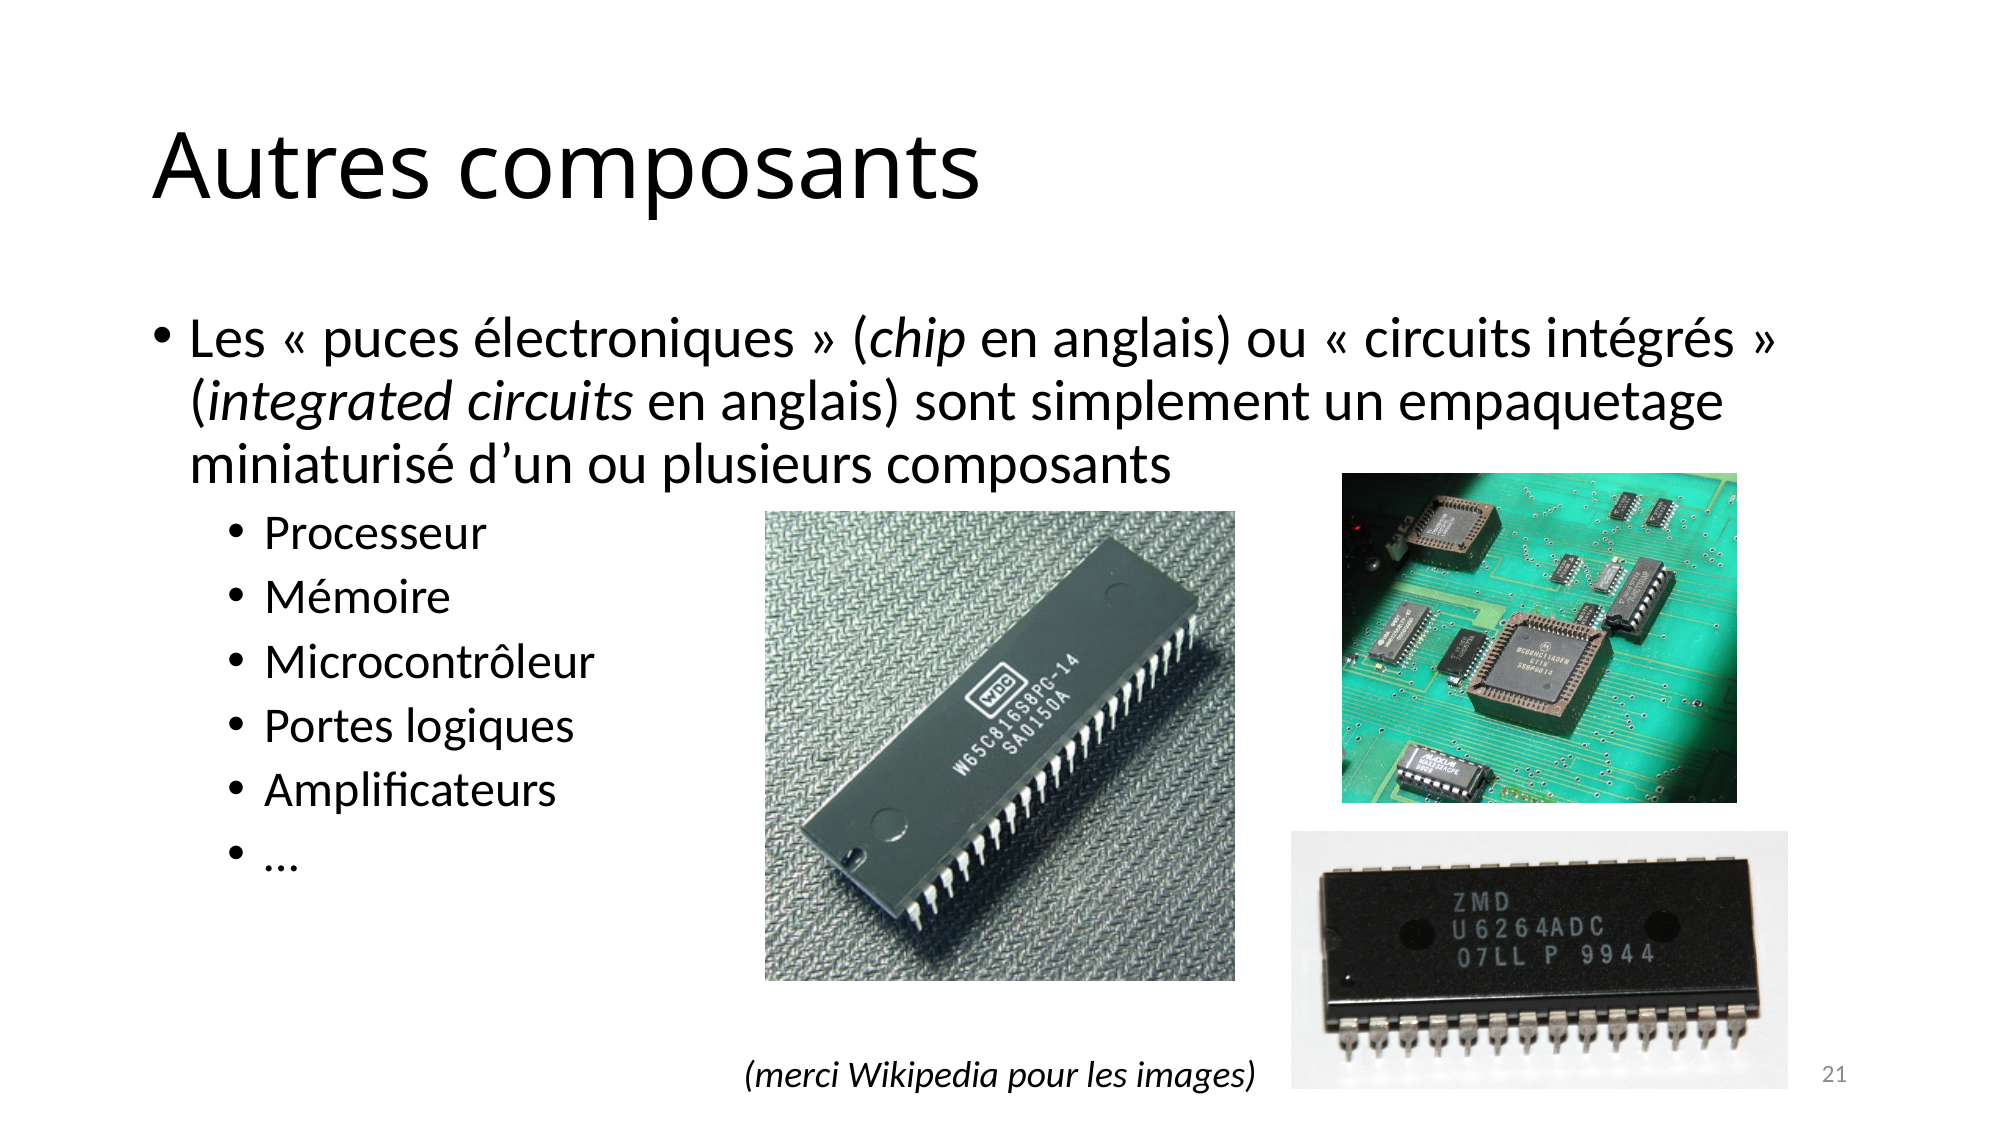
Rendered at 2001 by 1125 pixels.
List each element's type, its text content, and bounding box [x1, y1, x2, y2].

picture [1291, 831, 1788, 1089]
text_box (merci Wikipedia pour les images) [544, 1042, 1456, 1103]
title Autres composants [137, 59, 1863, 278]
slide_number 21 [1456, 1042, 1863, 1103]
picture [1342, 473, 1737, 803]
picture [765, 511, 1235, 981]
list Les « puces électroniques » (chip en anglais) ou « circuits intégrés » (integrated circuits en anglais) sont simplement un empaquetage miniaturisé d’un ou plusieurs composants Processeur Mémoire Microcontrôleur Portes logiques Amplificateurs … [137, 299, 1863, 1014]
